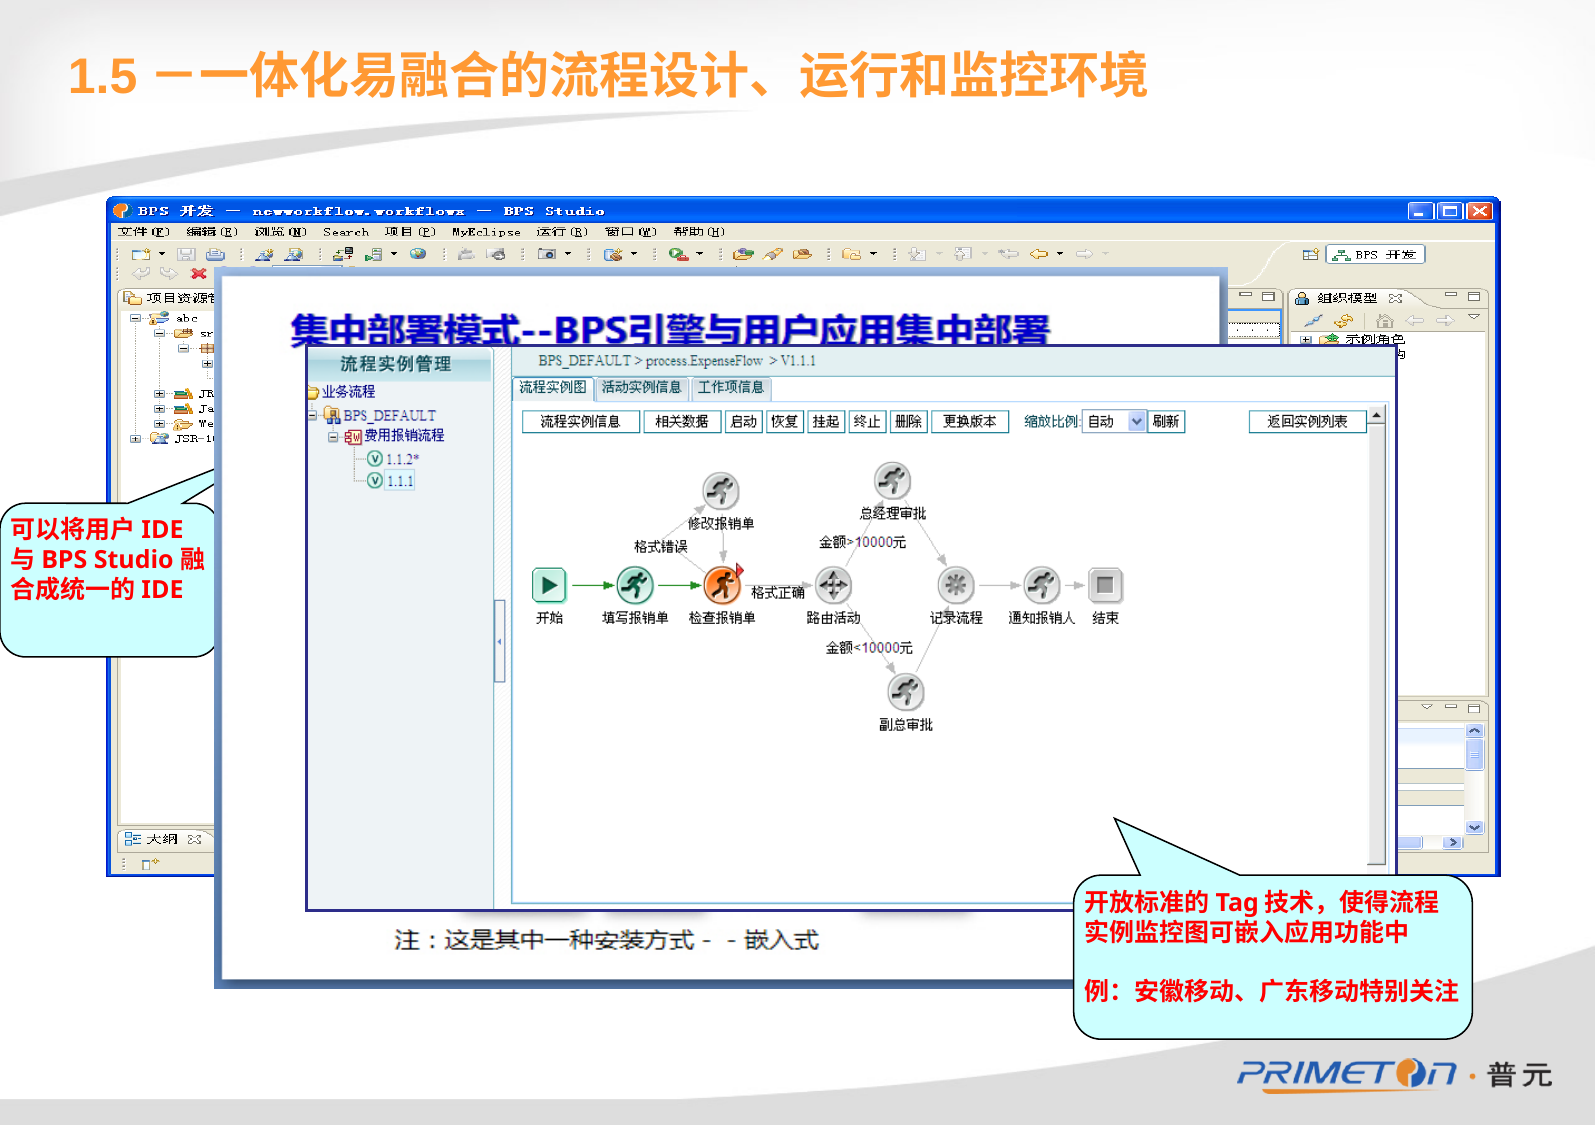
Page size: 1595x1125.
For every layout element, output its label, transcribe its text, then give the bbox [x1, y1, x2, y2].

text_box 开放标准的Tag技术，使得流程实例监控图可嵌入应用功能中 例：安徽移动、广东移动特别关注 [1073, 886, 1473, 1040]
title 1.5－一体化易融合的流程设计、运行和监控环境 [52, 30, 1489, 124]
text_box 可以将用户IDE与BPS Studio融合成统一的IDE [0, 503, 101, 657]
picture [0, 0, 1595, 1125]
